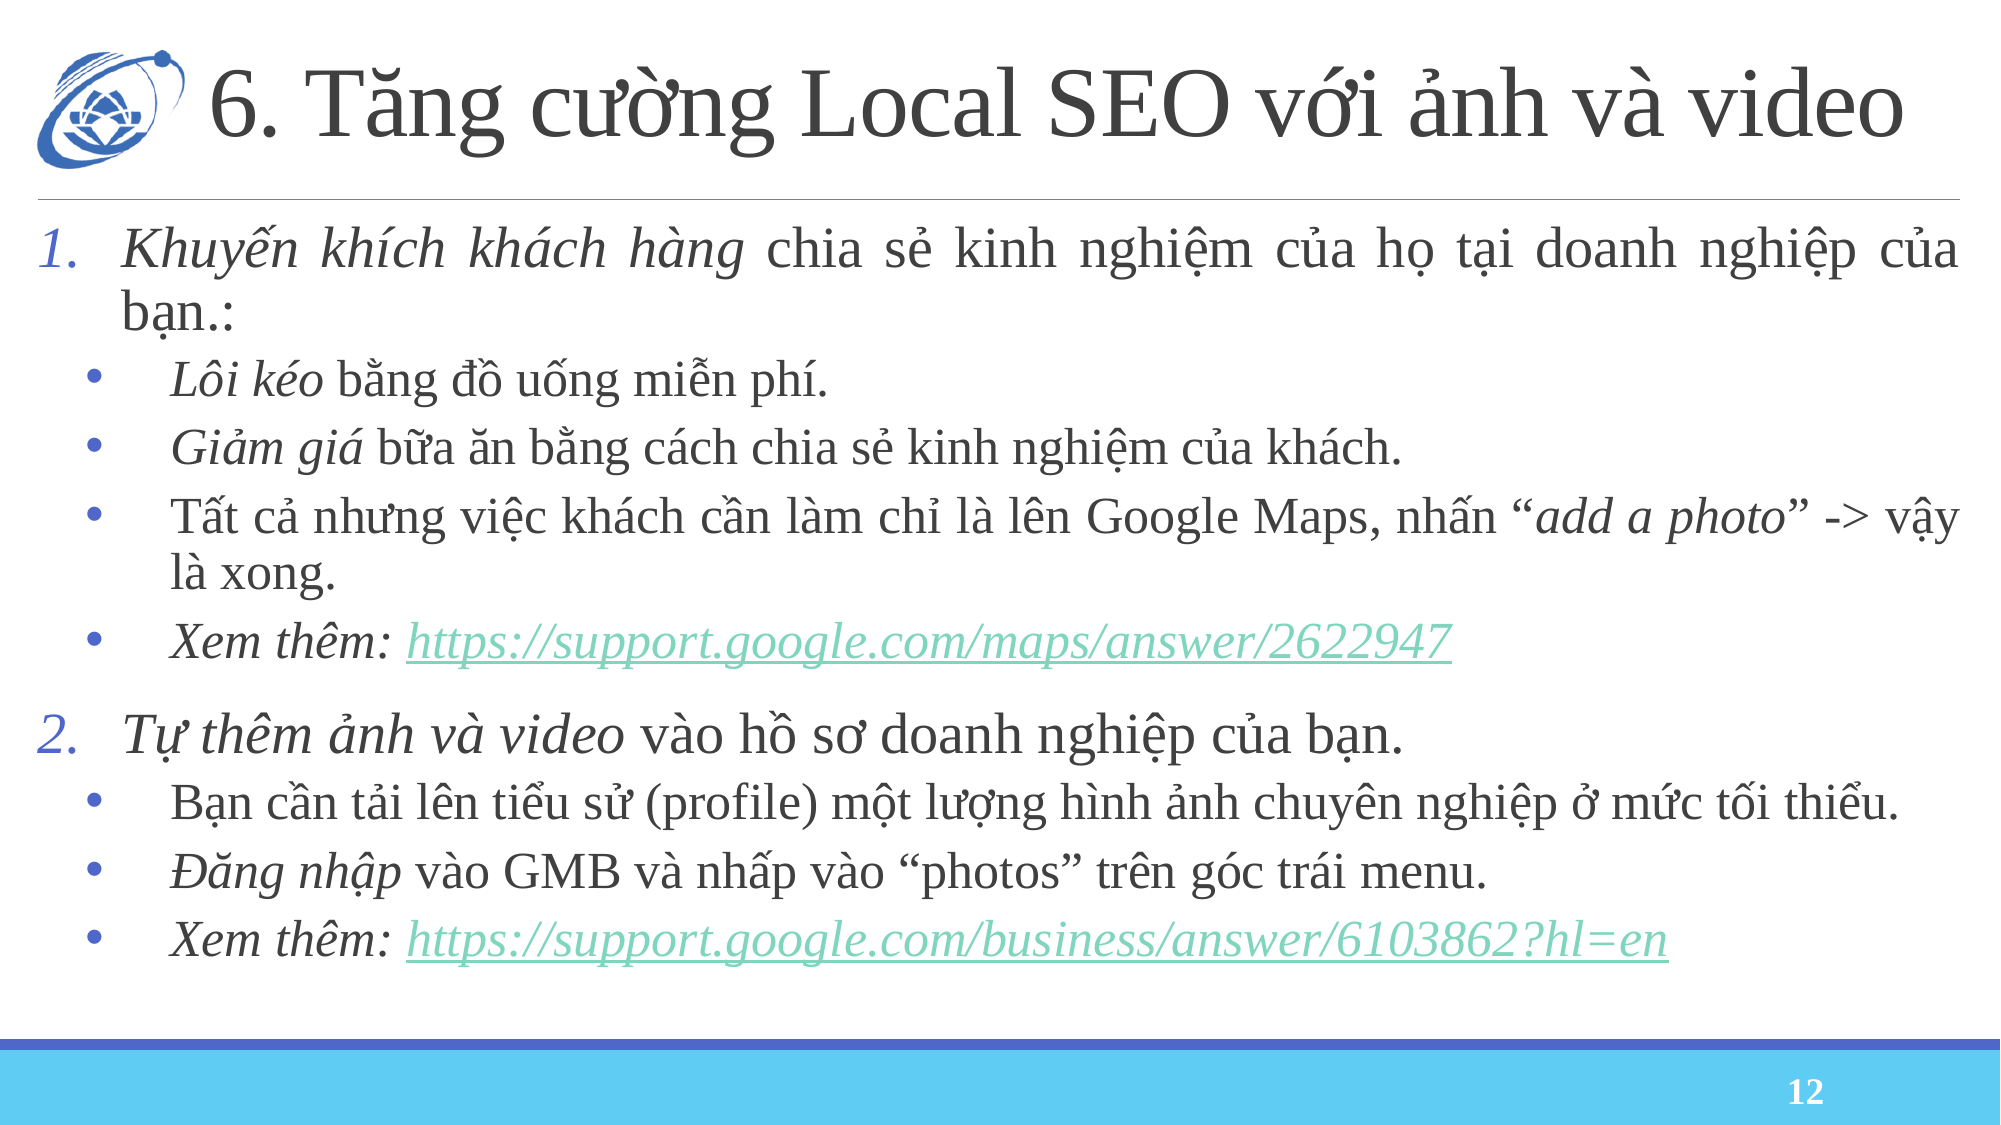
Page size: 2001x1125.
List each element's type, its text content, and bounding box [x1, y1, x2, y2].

title 6. Tăng cường Local SEO với ảnh và video [193, 47, 1961, 192]
list Khuyến khích khách hàng chia sẻ kinh nghiệm của họ tại doanh nghiệp của bạn.: Lôi kéo bằng đồ uống miễn phí. Giảm giá bữa ăn bằng cách chia sẻ kinh nghiệm của khách. Tất cả nhưng việc khách cần làm chỉ là lên Google Maps, nhấn “add a photo” -> vậy là xong. Xem thêm: https://support.google.com/maps/answer/2622947 Tự thêm ảnh và video vào hồ sơ doanh nghiệp của bạn. Bạn cần tải lên tiểu sử (profile) một lượng hình ảnh chuyên nghiệp ở mức tối thiểu. Đăng nhập vào GMB và nhấp vào “photos” trên góc trái menu. Xem thêm: https://support.google.com/business/answer/6103862?hl=en [37, 209, 1961, 1011]
slide_number 12 [1624, 1059, 1840, 1120]
picture [37, 34, 185, 183]
